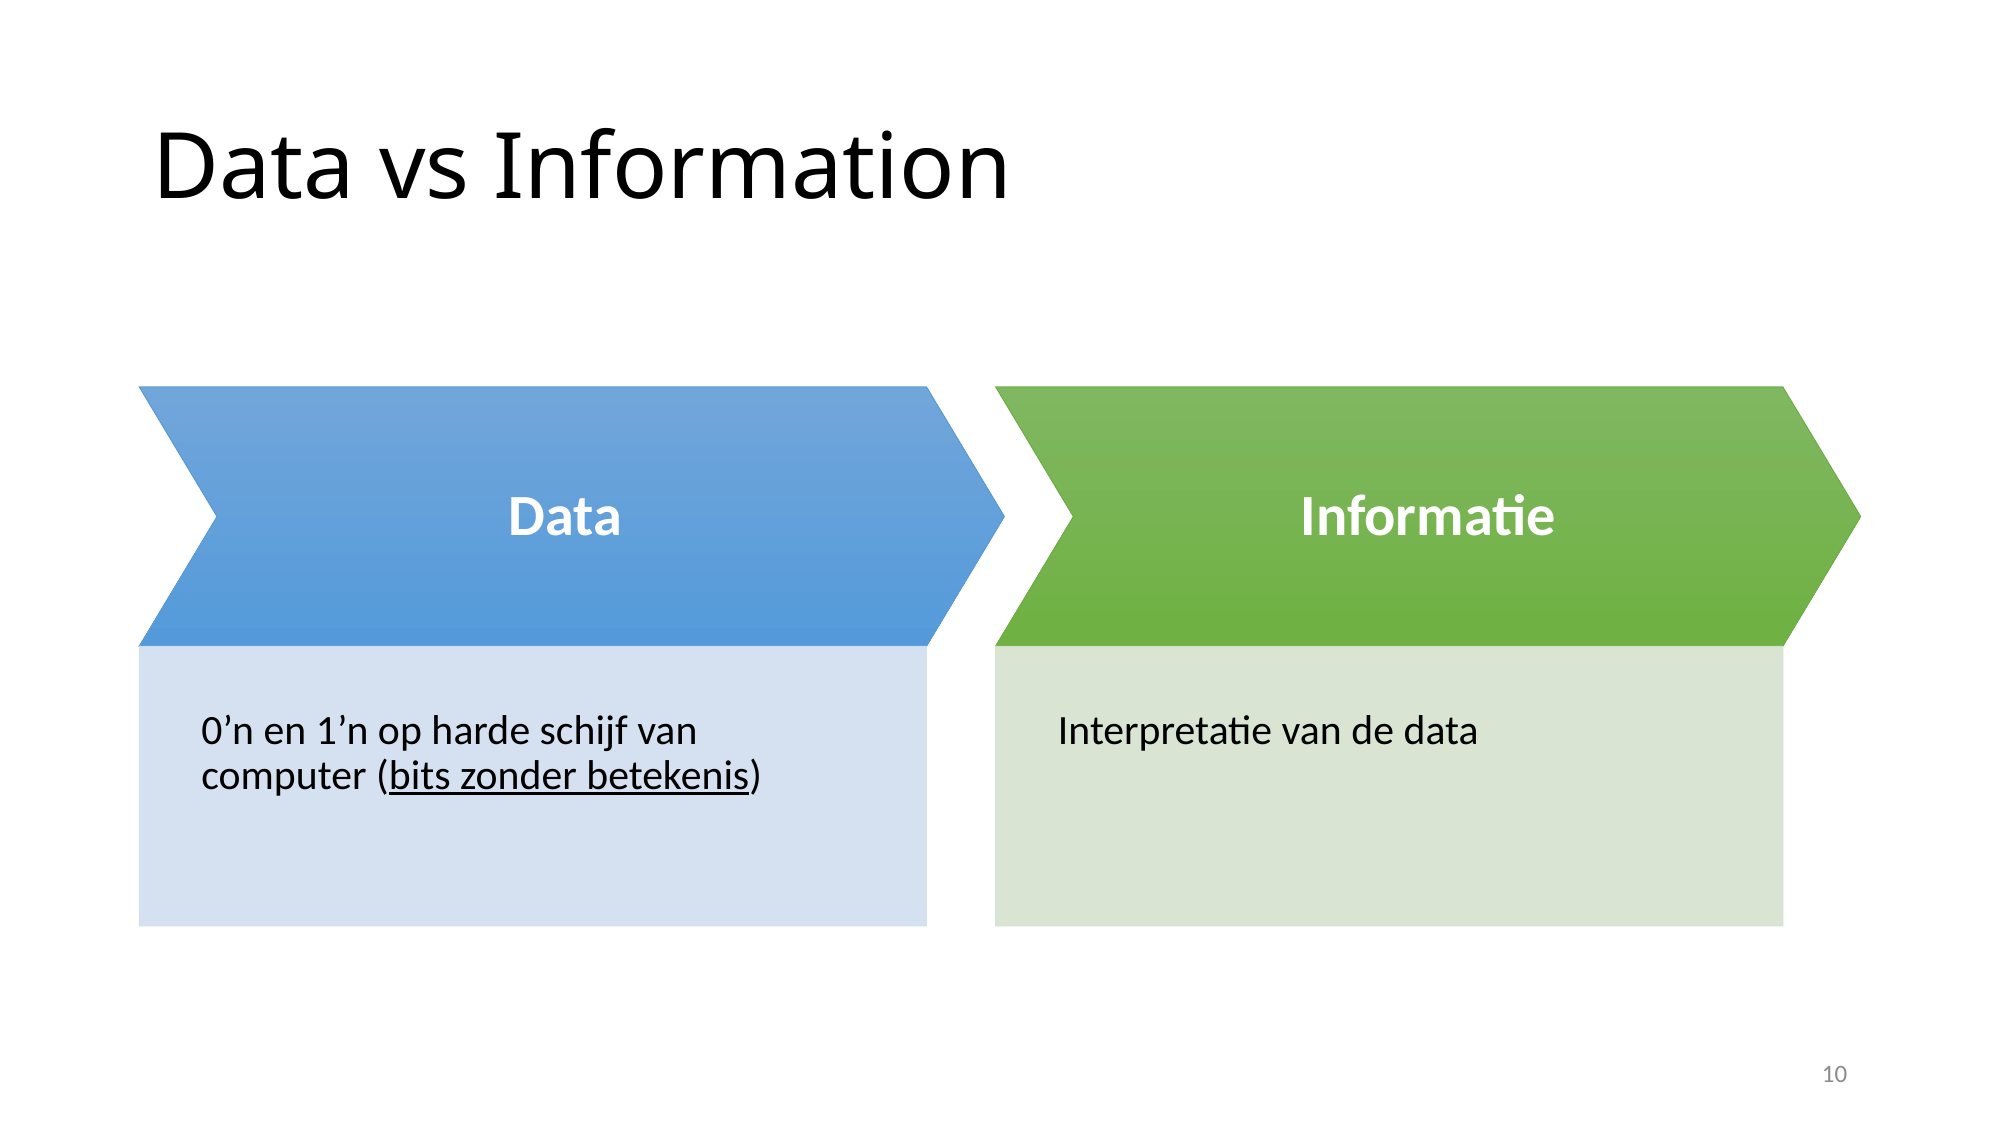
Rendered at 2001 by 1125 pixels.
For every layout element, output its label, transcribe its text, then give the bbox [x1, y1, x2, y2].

slide_number 10 [1412, 1042, 1863, 1103]
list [137, 299, 1863, 1014]
title Data vs Information [137, 59, 1863, 278]
